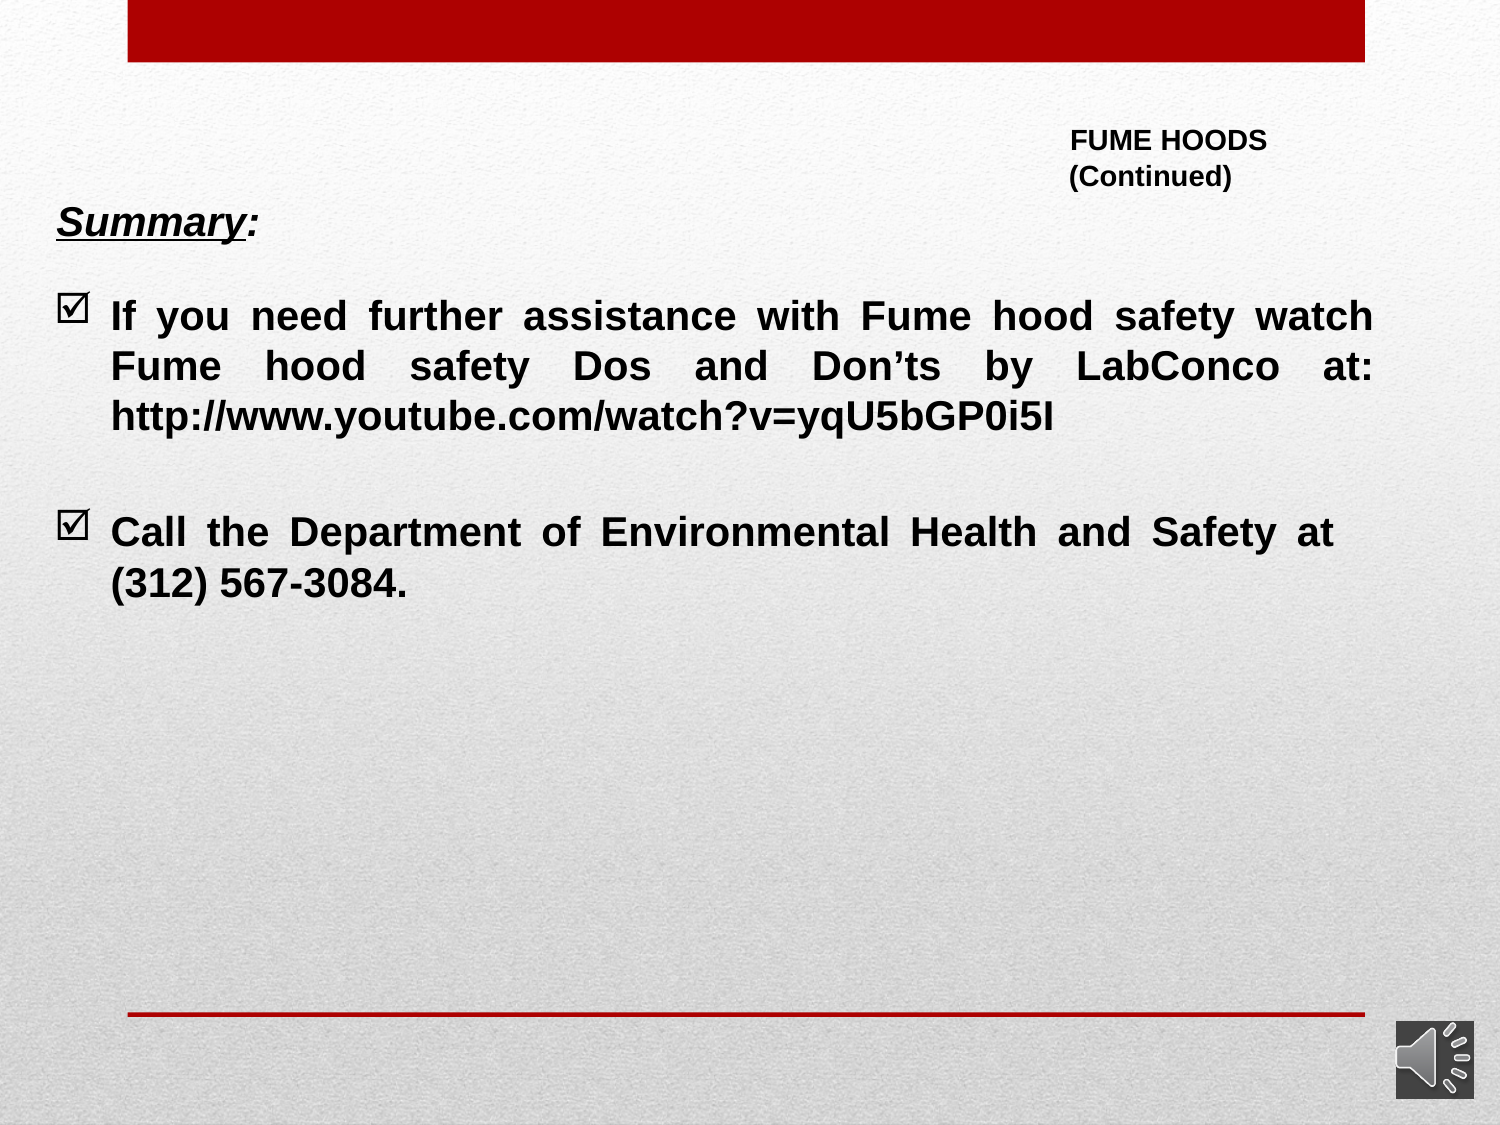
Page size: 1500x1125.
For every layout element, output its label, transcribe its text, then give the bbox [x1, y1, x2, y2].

picture [1394, 1019, 1476, 1101]
text_box (Continued) [1054, 149, 1248, 235]
text_box Summary: [41, 187, 1225, 252]
text_box If you need further assistance with Fume hood safety watch Fume hood safety Dos and Don’ts by LabConco at: http://www.youtube.com/watch?v=yqU5bGP0i5I Call the Department of Environmental Health and Safety at (312) 567-3084. [39, 281, 1390, 713]
text_box FUME HOODS [1055, 114, 1283, 164]
